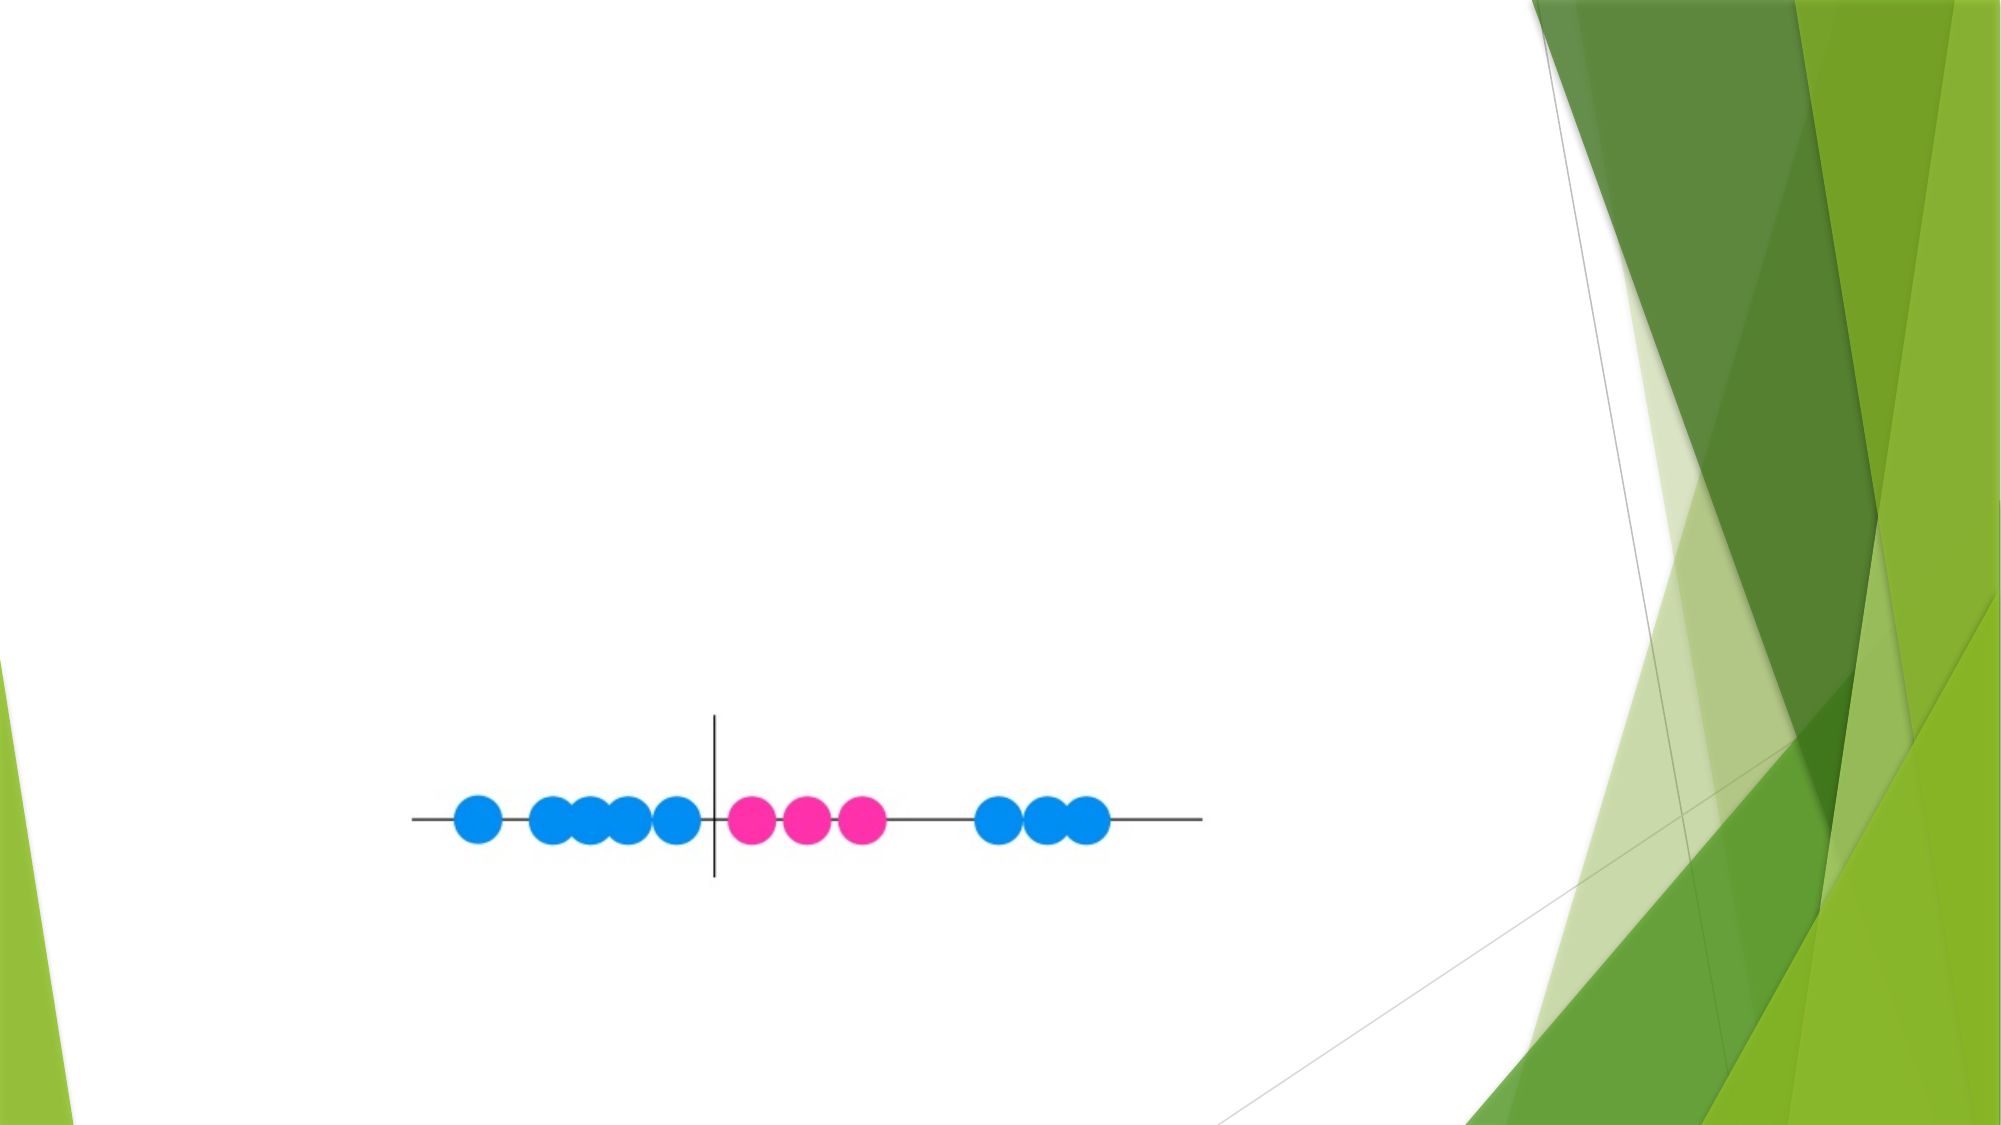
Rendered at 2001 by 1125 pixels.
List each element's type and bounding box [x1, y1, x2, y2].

picture [308, 187, 1307, 938]
